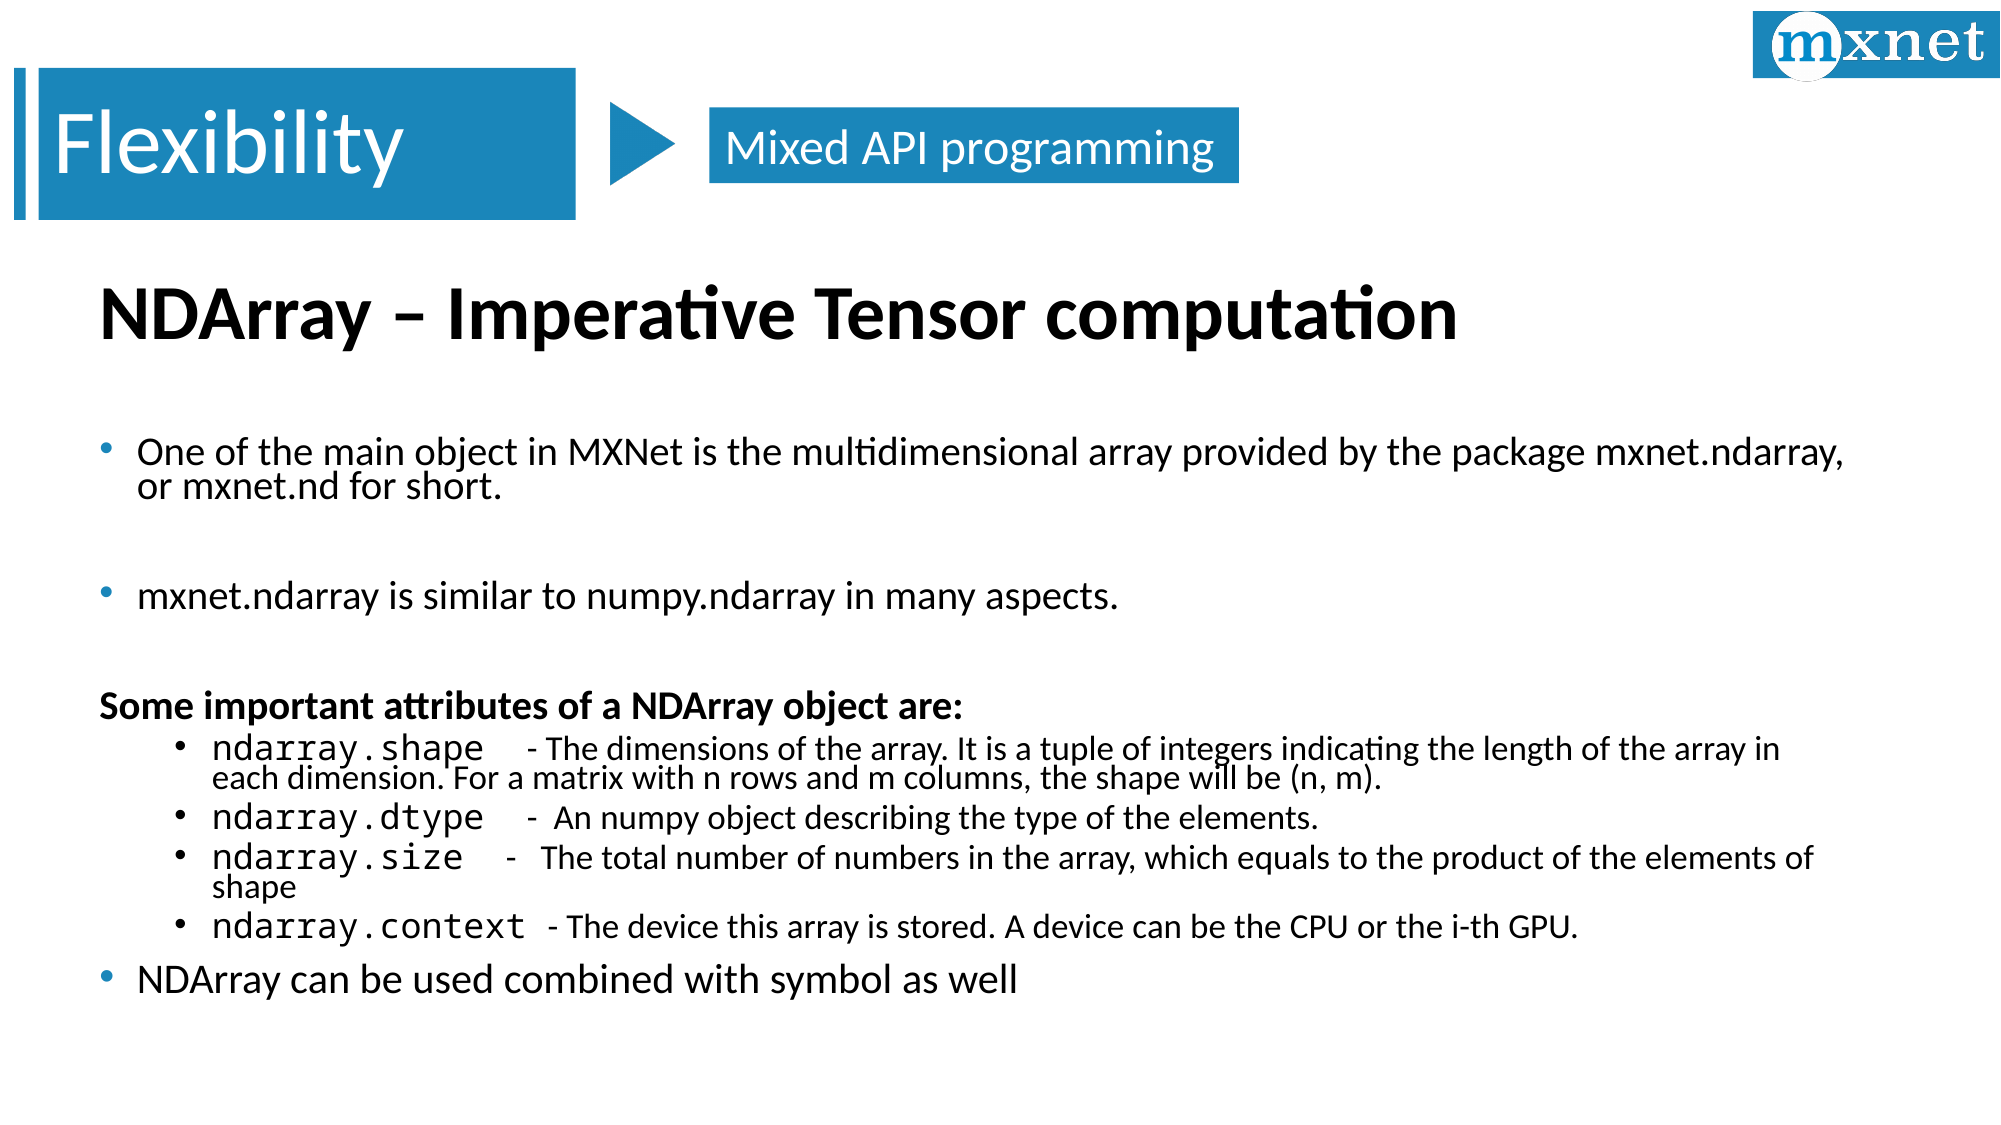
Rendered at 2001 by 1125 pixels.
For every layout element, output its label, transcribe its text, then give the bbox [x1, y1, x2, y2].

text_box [1752, 10, 2000, 84]
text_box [13, 67, 1240, 221]
list One of the main object in MXNet is the multidimensional array provided by the package mxnet.ndarray, or mxnet.nd for short. mxnet.ndarray is similar to numpy.ndarray in many aspects. Some important attributes of a NDArray object are: ndarray.shape - The dimensions of the array. It is a tuple of integers indicating the length of the array in each dimension. For a matrix with n rows and m columns, the shape will be (n, m). ndarray.dtype - An numpy object describing the type of the elements. ndarray.size - The total number of numbers in the array, which equals to the product of the elements of shape ndarray.context - The device this array is stored. A device can be the CPU or the i-th GPU. NDArray can be used combined with symbol as well [84, 430, 1865, 1046]
text_box NDArray – Imperative Tensor computation [84, 258, 1522, 375]
